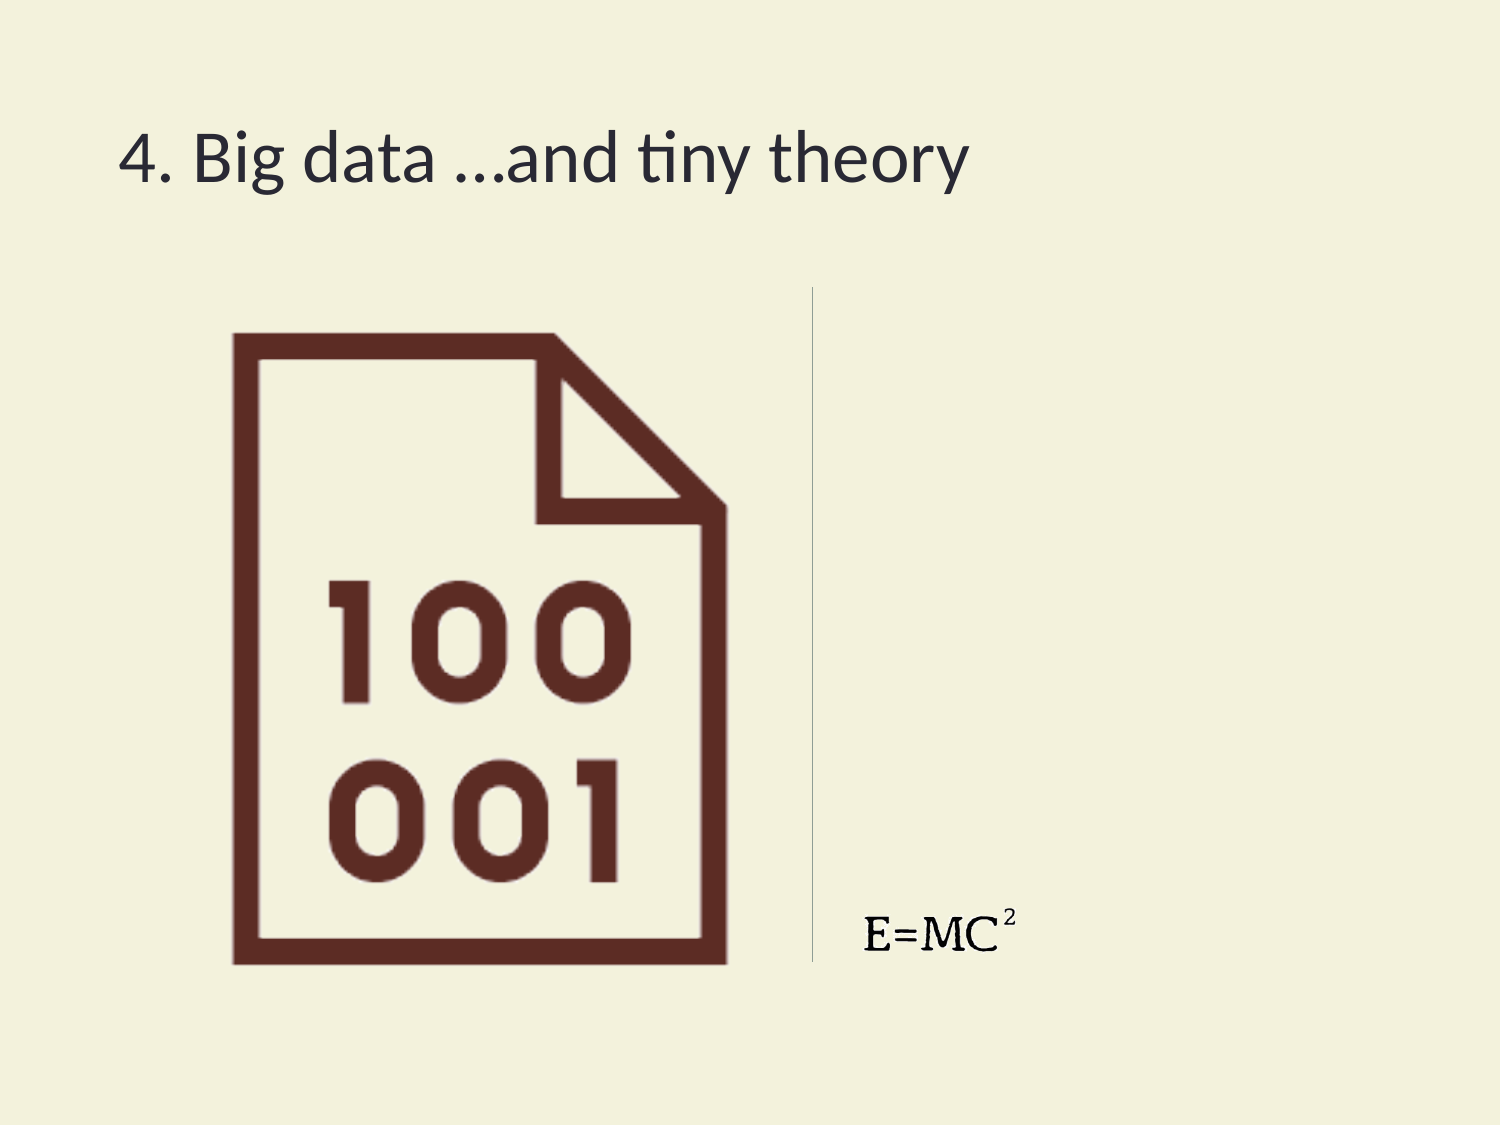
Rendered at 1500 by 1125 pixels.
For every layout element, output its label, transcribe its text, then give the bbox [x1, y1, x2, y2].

picture [856, 849, 1020, 1013]
picture [137, 305, 826, 994]
text_box 4. Big data …and tiny theory [103, 99, 987, 205]
